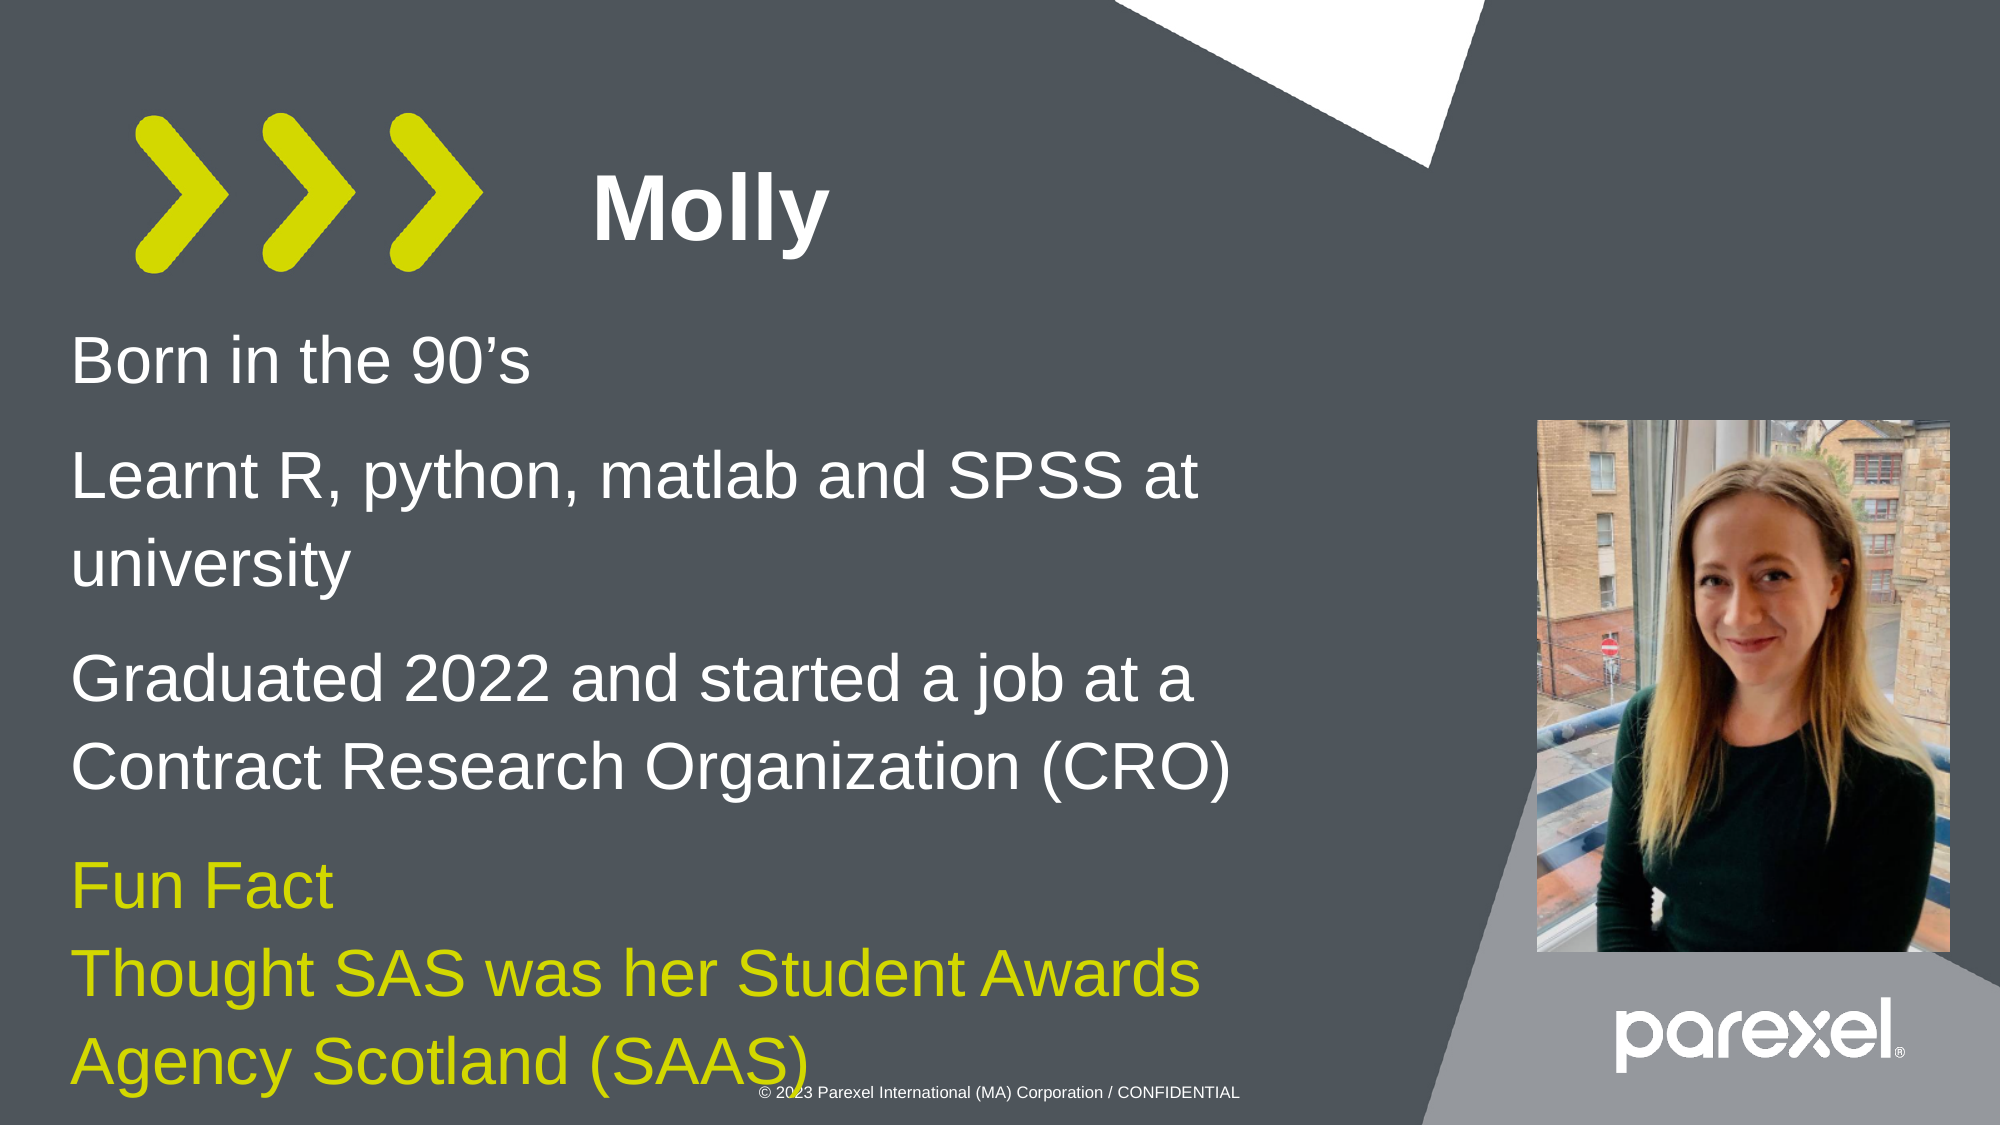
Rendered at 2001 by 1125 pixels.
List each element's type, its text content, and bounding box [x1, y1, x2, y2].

list Born in the 90’s Learnt R, python, matlab and SPSS at university Graduated 2022 and started a job at a Contract Research Organization (CRO) Fun Fact Thought SAS was her Student Awards Agency Scotland (SAAS) [70, 308, 1386, 1125]
picture [0, 0, 2000, 1125]
title Molly [591, 145, 1706, 260]
